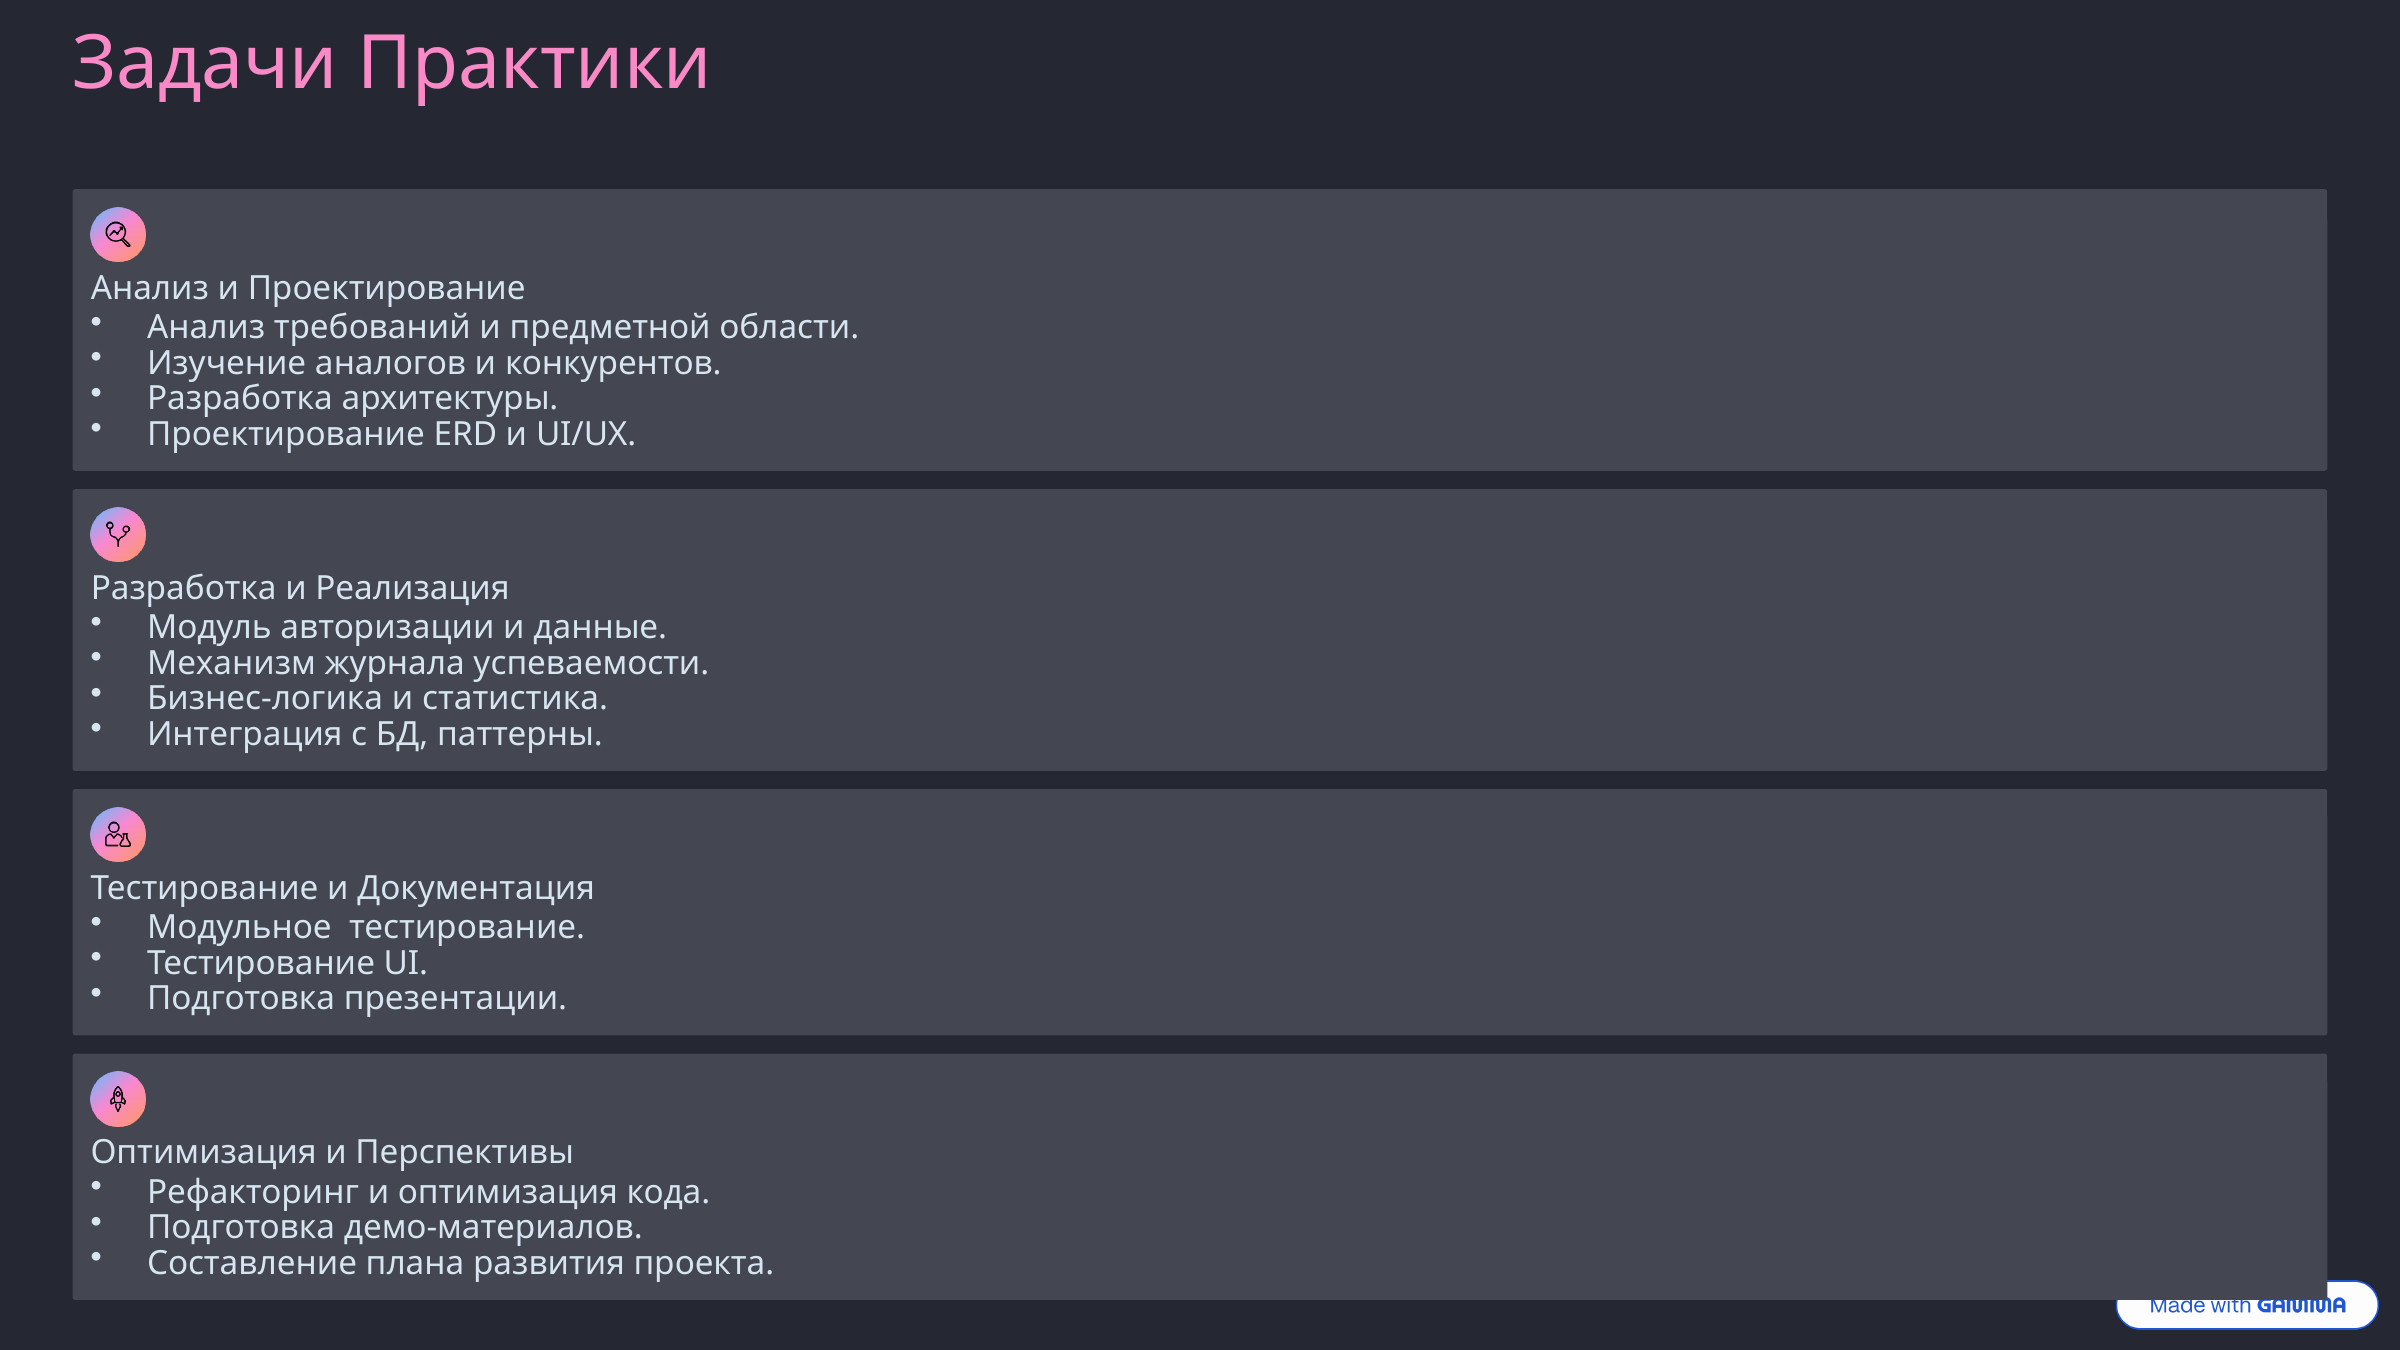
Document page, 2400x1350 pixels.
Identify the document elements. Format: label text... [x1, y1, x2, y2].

text_box Проектирование ERD и UI/UX. [90, 423, 2310, 453]
text_box Анализ требований и предметной области. [90, 317, 2310, 347]
text_box Анализ и Проектирование [90, 279, 363, 307]
text_box [72, 1053, 2328, 1300]
text_box [72, 489, 2328, 771]
text_box Рефакторинг и оптимизация кода. [90, 1181, 2310, 1211]
text_box Тестирование и Документация [90, 879, 411, 907]
picture [90, 207, 146, 262]
text_box Задачи Практики [72, 50, 500, 104]
text_box Разработка и Реализация [90, 579, 351, 607]
text_box Бизнес-логика и статистика. [90, 688, 2310, 718]
text_box Подготовка презентации. [90, 988, 2310, 1018]
picture [90, 1071, 146, 1127]
text_box [72, 189, 2328, 471]
picture [90, 507, 146, 562]
picture [90, 807, 146, 862]
text_box Разработка архитектуры. [90, 388, 2310, 418]
text_box Оптимизация и Перспективы [90, 1144, 396, 1171]
text_box Подготовка демо-материалов. [90, 1217, 2310, 1247]
text_box Изучение аналогов и конкурентов. [90, 352, 2310, 382]
text_box Тестирование UI. [90, 952, 2310, 982]
text_box Механизм журнала успеваемости. [90, 652, 2310, 682]
picture [2106, 1271, 2389, 1339]
text_box Модульное тестирование. [90, 917, 2310, 947]
text_box Интеграция с БД, паттерны. [90, 723, 2310, 753]
text_box [72, 789, 2328, 1036]
text_box Модуль авторизации и данные. [90, 617, 2310, 647]
text_box Составление плана развития проекта. [90, 1252, 2310, 1282]
